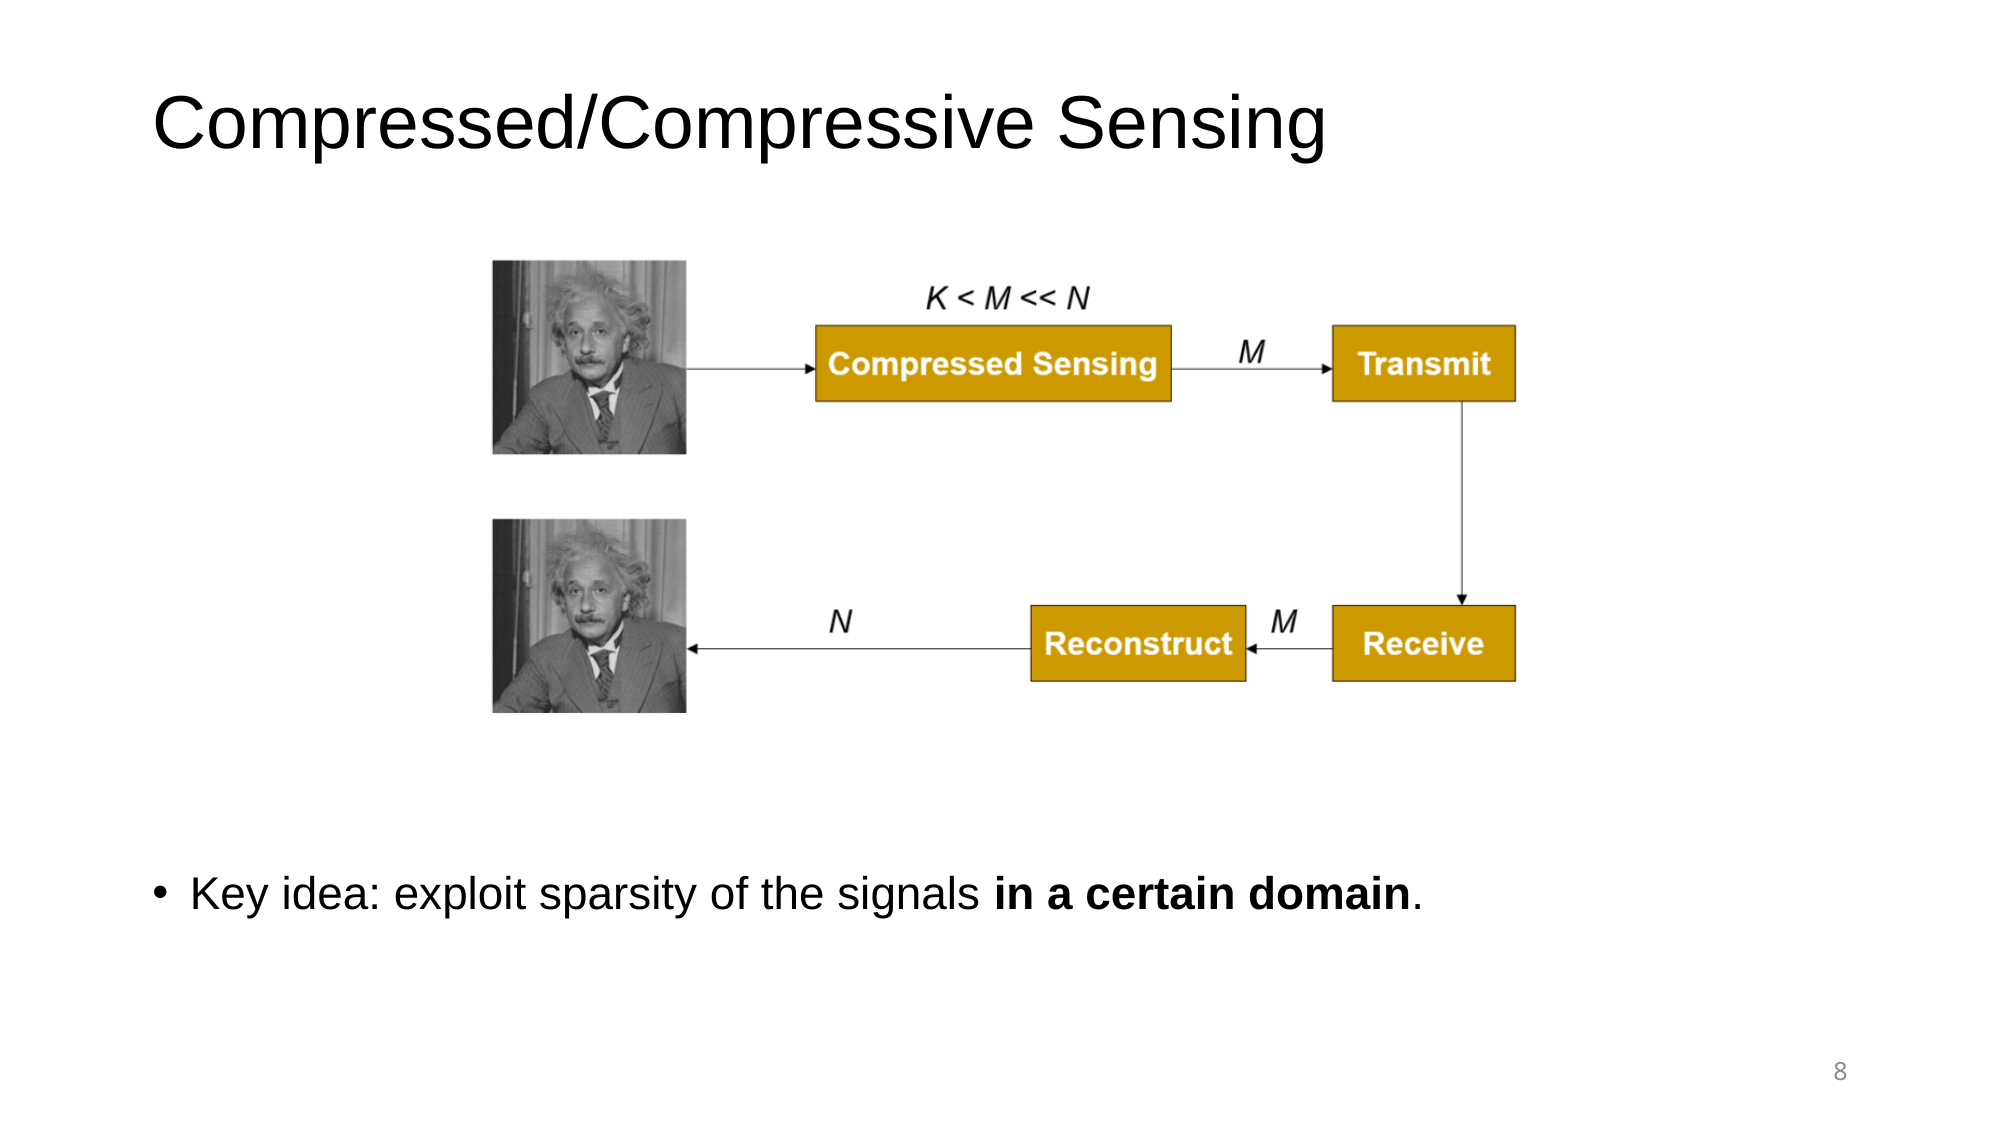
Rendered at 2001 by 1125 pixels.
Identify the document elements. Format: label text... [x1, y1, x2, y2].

picture [467, 235, 1533, 740]
list Key idea: exploit sparsity of the signals in a certain domain. [137, 224, 1863, 1066]
title Compressed/Compressive Sensing [137, 59, 1863, 189]
slide_number 8 [1412, 1042, 1863, 1103]
